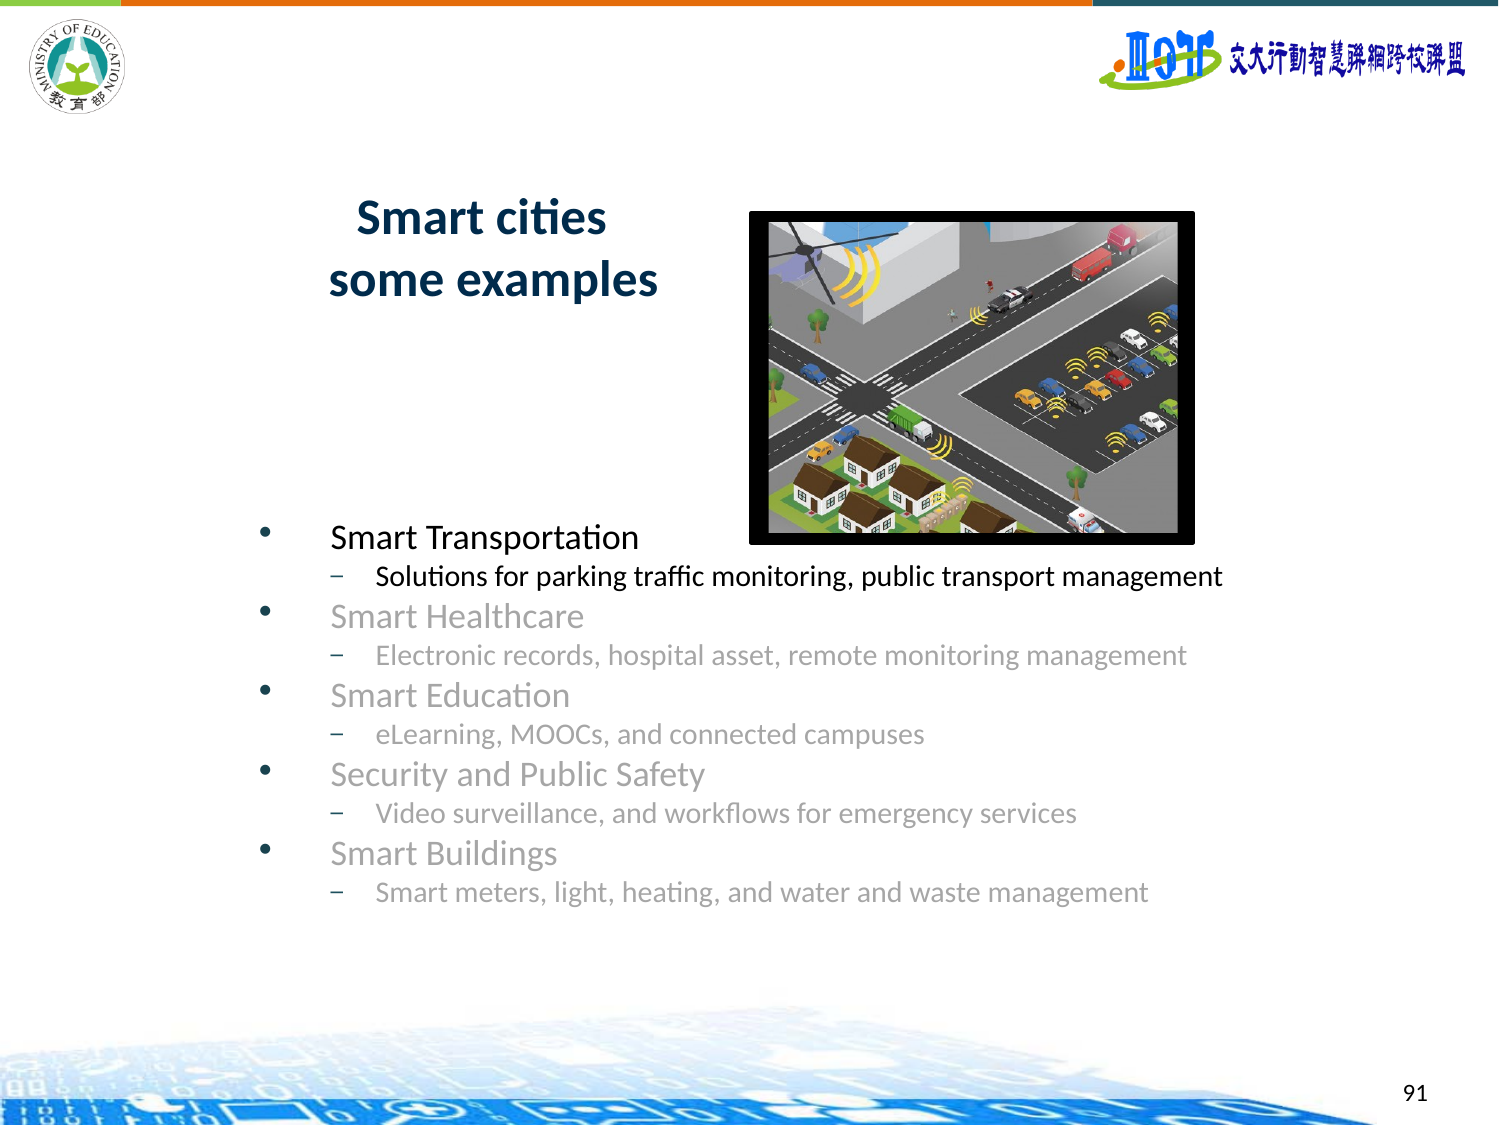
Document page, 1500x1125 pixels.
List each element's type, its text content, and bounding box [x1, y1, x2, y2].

title Smart cities some examples [243, 174, 732, 315]
picture [768, 222, 1178, 534]
picture [1099, 30, 1465, 90]
picture [29, 19, 125, 114]
text_box [749, 211, 1195, 505]
list Smart Transportation Solutions for parking traffic monitoring, public transport management Smart Healthcare Electronic records, hospital asset, remote monitoring management Smart Education eLearning, MOOCs, and connected campuses Security and Public Safety Video surveillance, and workflows for emergency services Smart Buildings Smart meters, light, heating, and water and waste management [243, 505, 1257, 939]
picture [0, 987, 1377, 1125]
slide_number 91 [1387, 1069, 1484, 1125]
